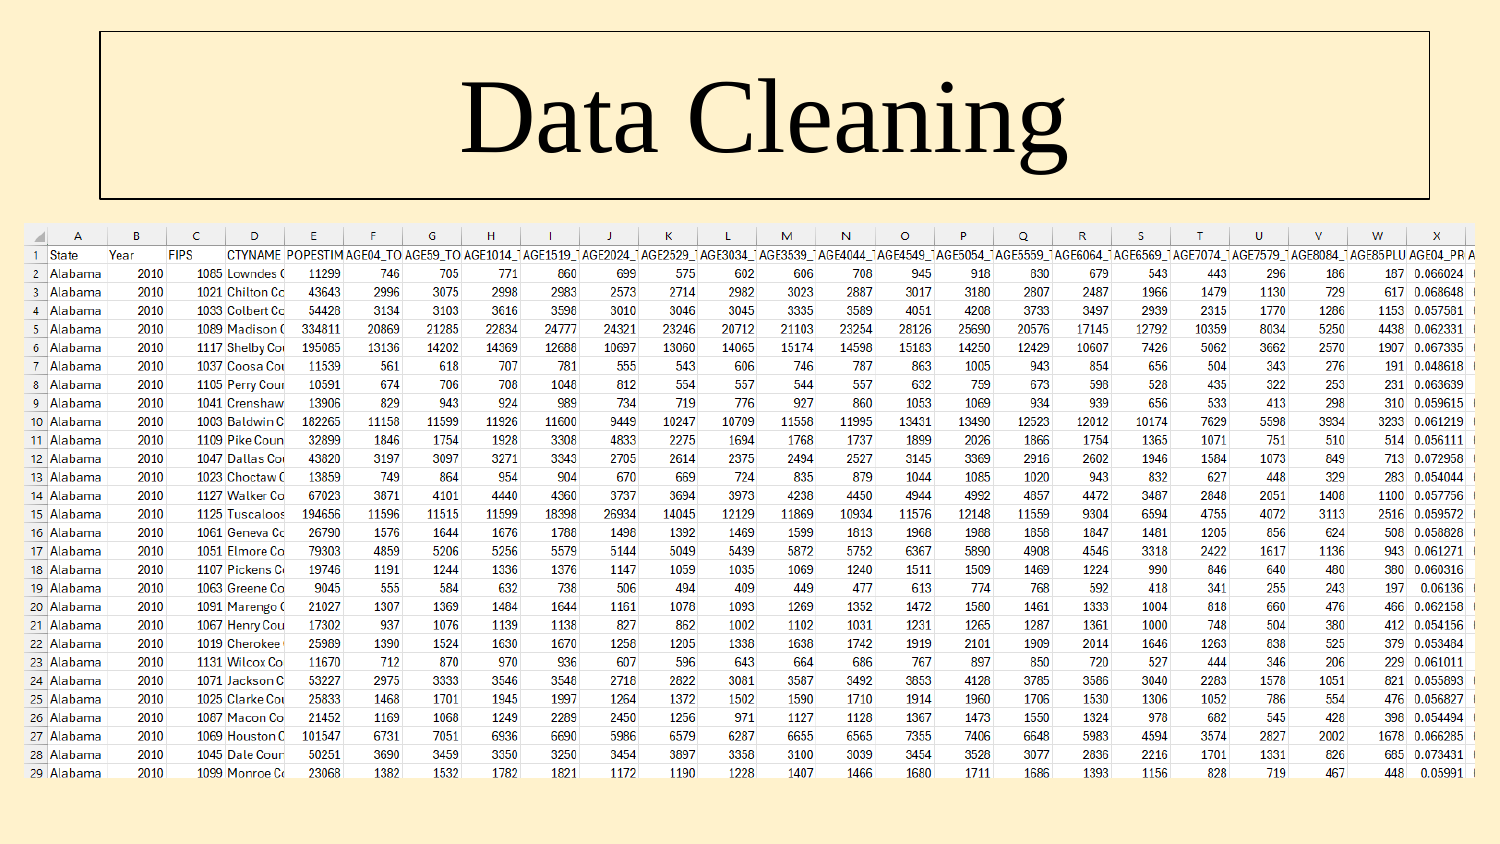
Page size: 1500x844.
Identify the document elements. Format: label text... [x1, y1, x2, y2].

text_box Data Cleaning [100, 31, 1430, 199]
picture [24, 223, 1476, 778]
